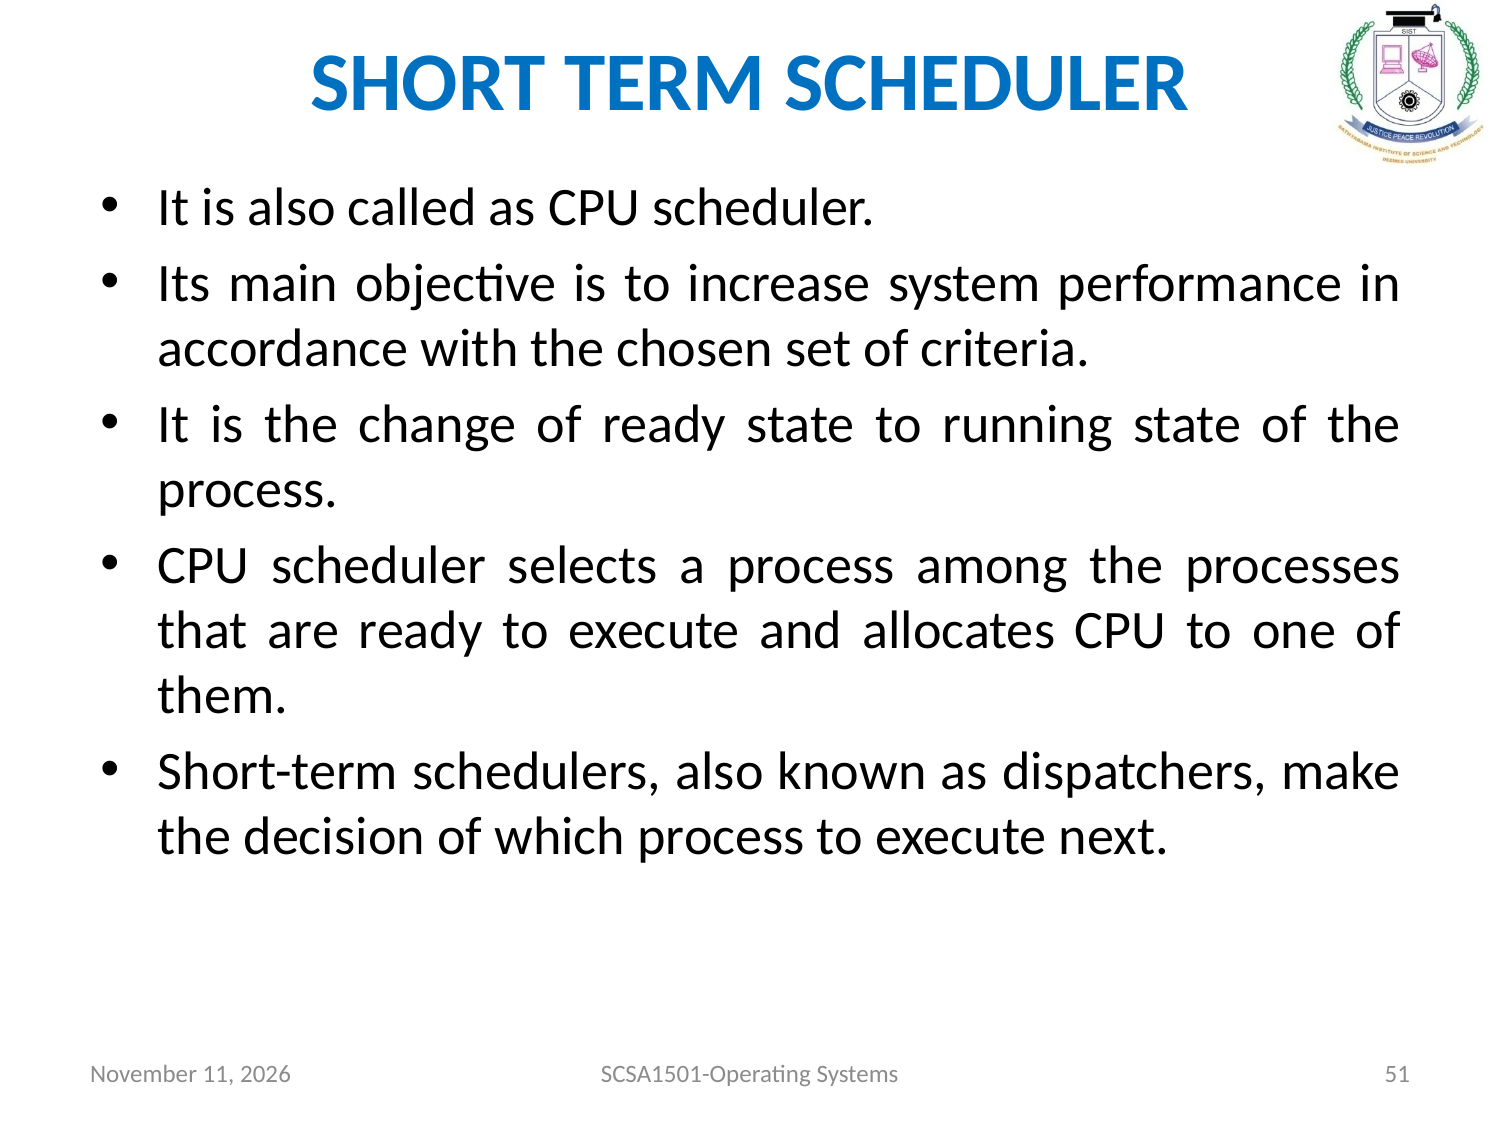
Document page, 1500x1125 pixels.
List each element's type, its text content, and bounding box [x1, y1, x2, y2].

picture [1320, 0, 1500, 180]
list It is also called as CPU scheduler. Its main objective is to increase system performance in accordance with the chosen set of criteria. It is the change of ready state to running state of the process. CPU scheduler selects a process among the processes that are ready to execute and allocates CPU to one of them. Short-term schedulers, also known as dispatchers, make the decision of which process to execute next. [70, 164, 1418, 998]
footer SCSA1501-Operating Systems [512, 1042, 988, 1103]
slide_number 51 [1074, 1042, 1425, 1103]
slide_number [75, 1042, 425, 1103]
title SHORT TERM SCHEDULER [75, 11, 1425, 143]
